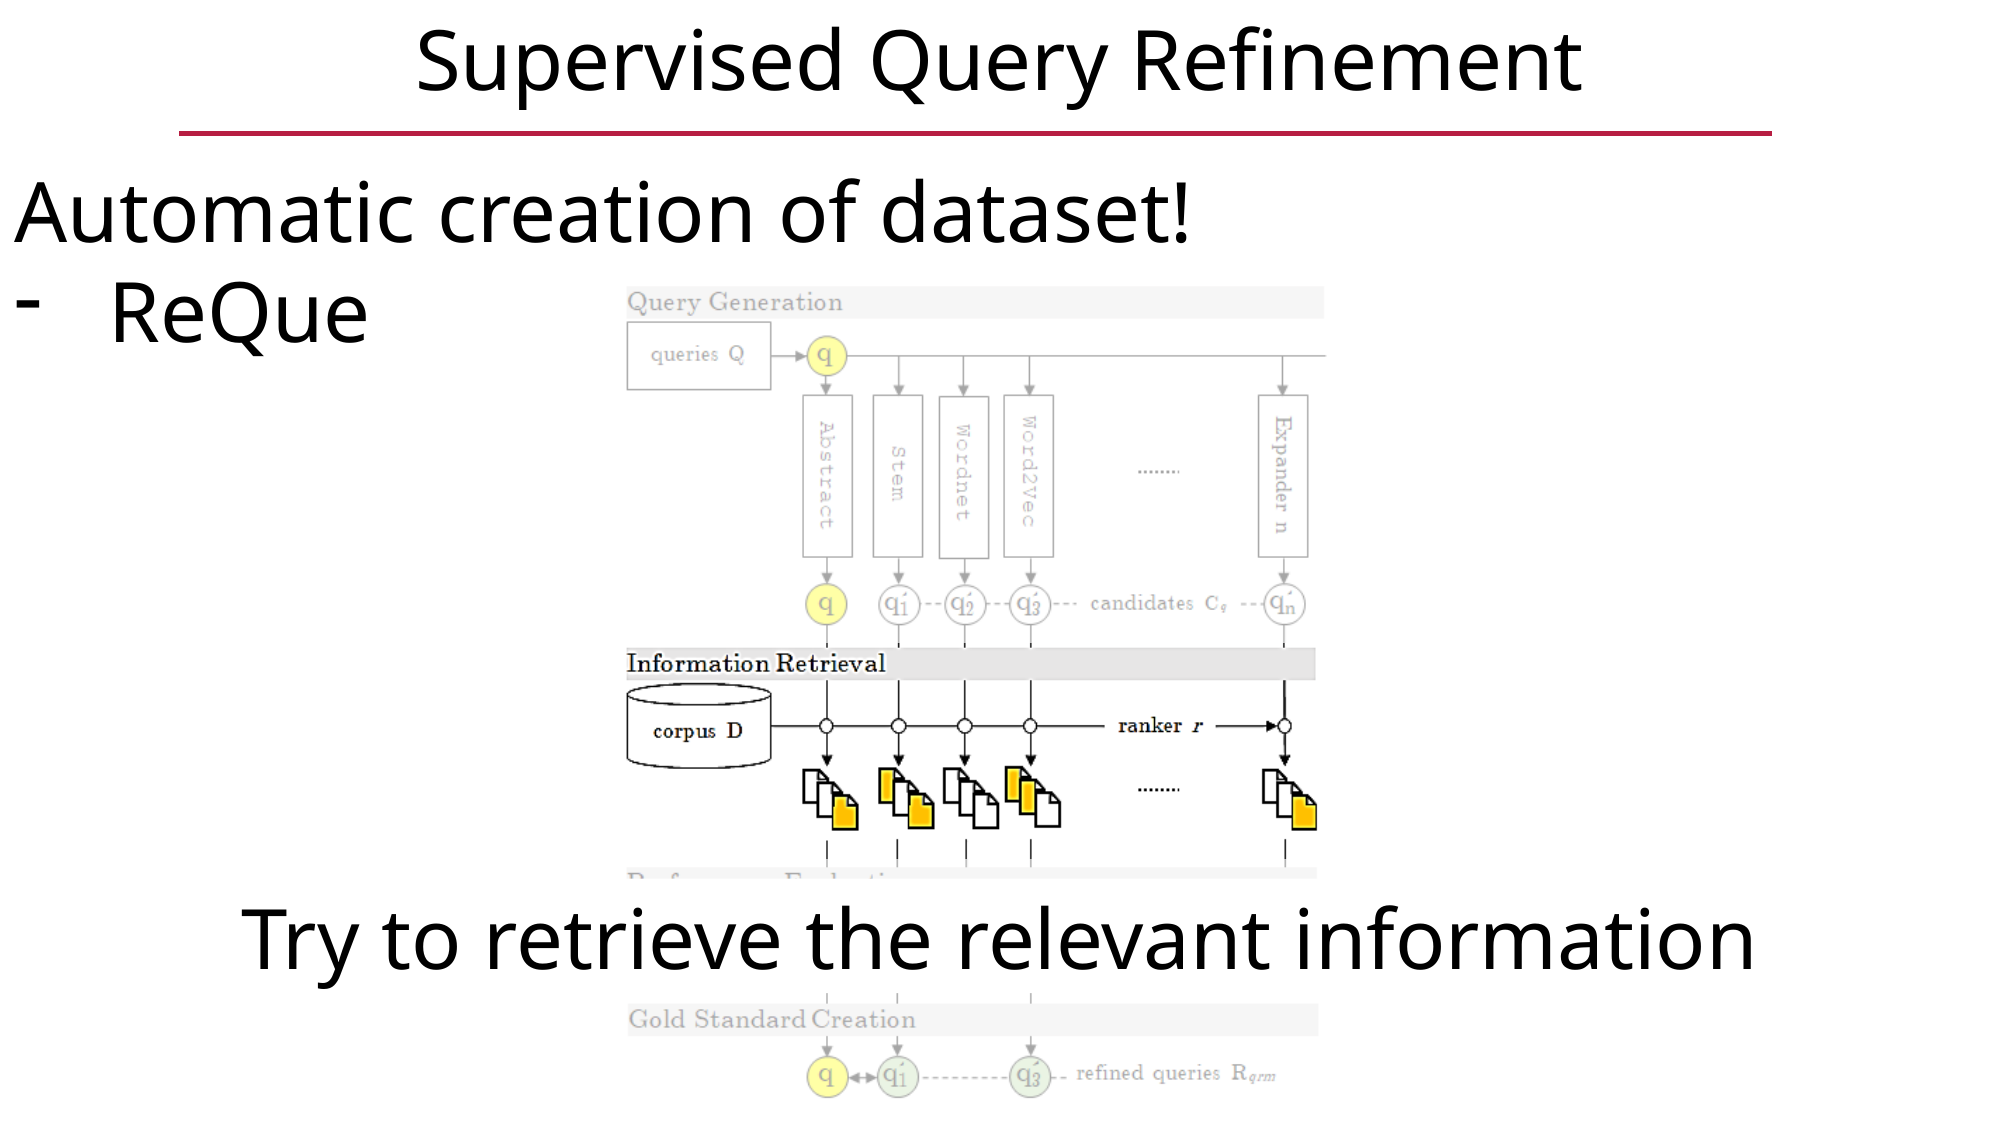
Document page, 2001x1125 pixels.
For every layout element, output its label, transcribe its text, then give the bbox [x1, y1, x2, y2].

text_box Automatic creation of dataset! ReQue [0, 151, 2000, 766]
text_box Try to retrieve the relevant information [0, 878, 610, 994]
picture [610, 278, 1341, 1108]
text_box Supervised Query Refinement [0, 0, 2000, 115]
text_box Try to retrieve the relevant information [1341, 878, 2000, 994]
